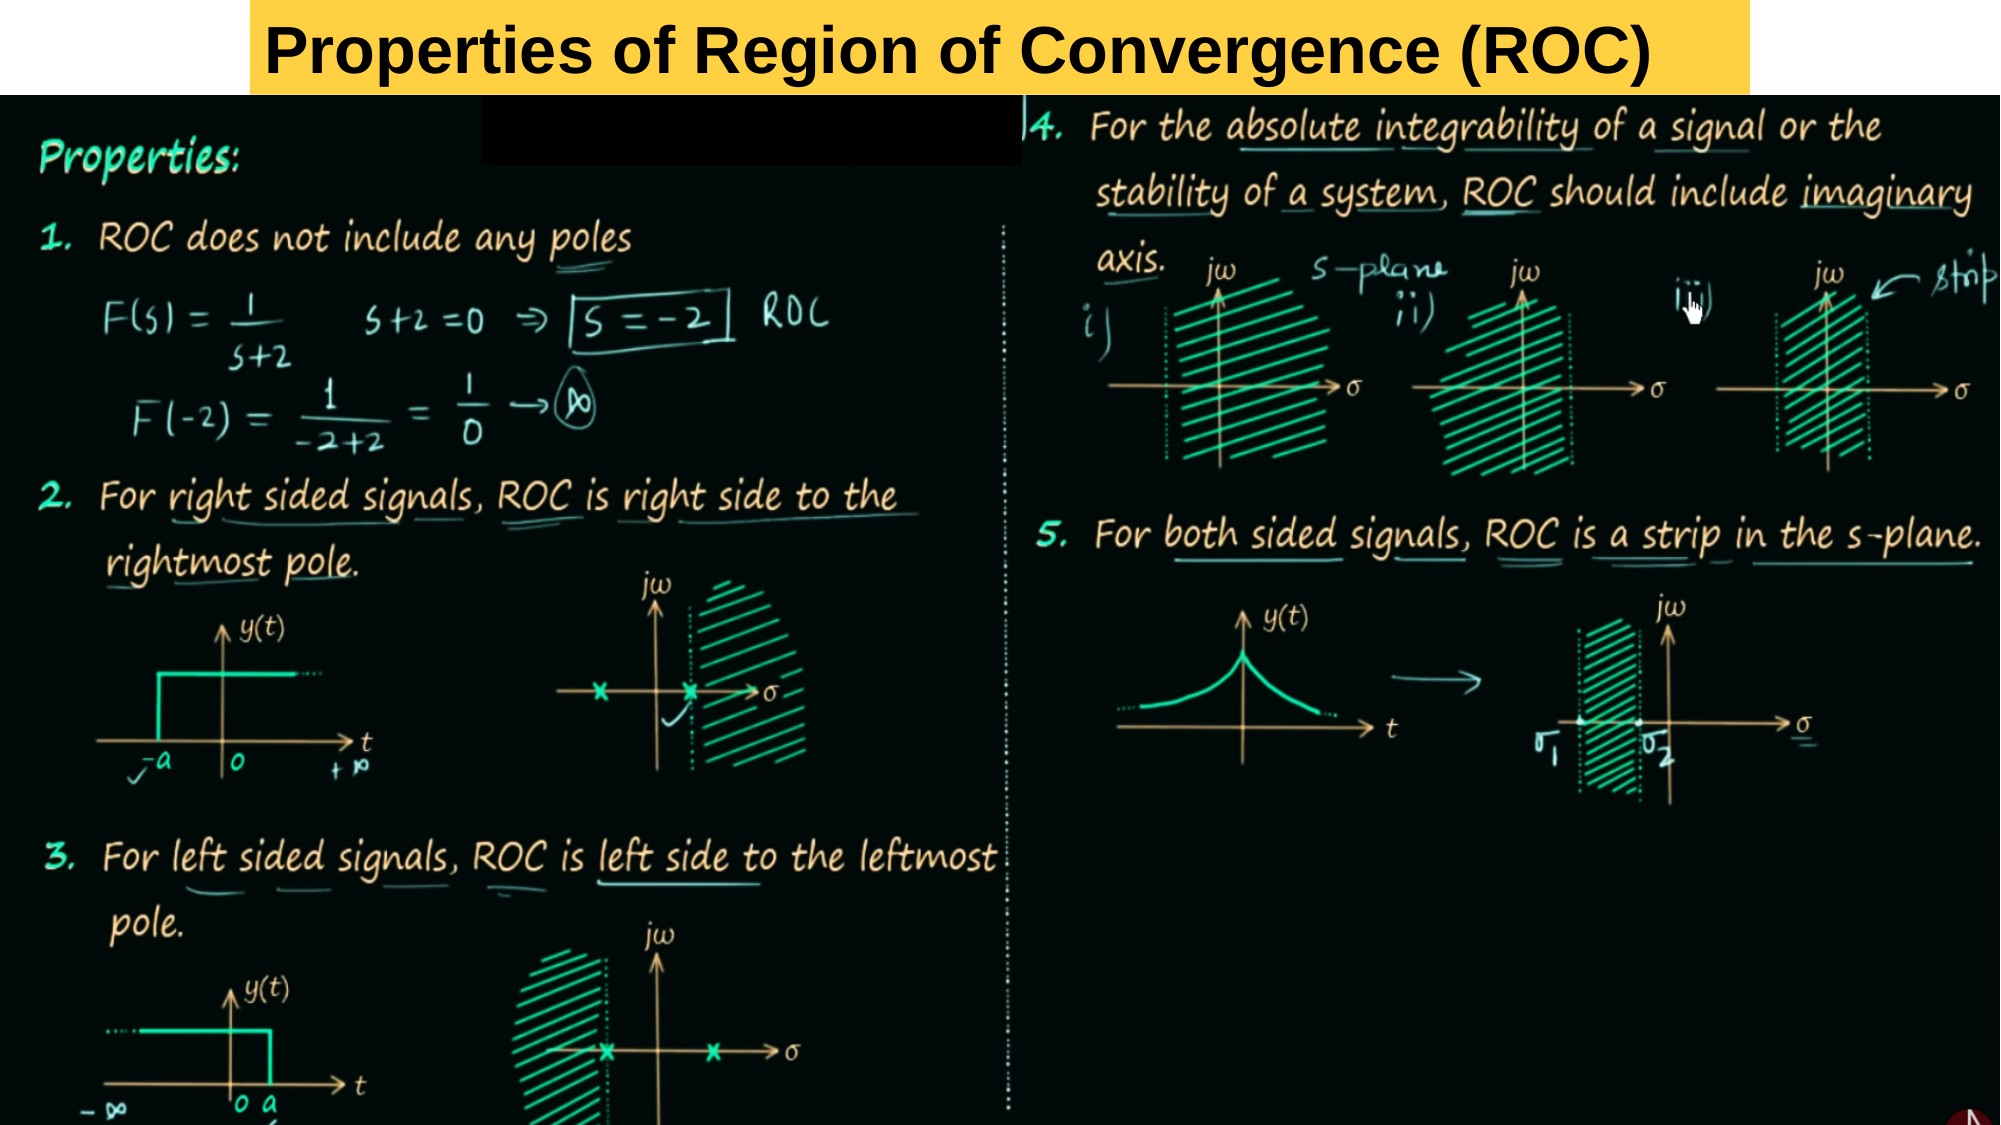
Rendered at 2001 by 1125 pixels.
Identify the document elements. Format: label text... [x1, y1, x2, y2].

picture [0, 95, 2000, 1125]
text_box Properties of Region of Convergence (ROC) [249, 0, 1750, 95]
